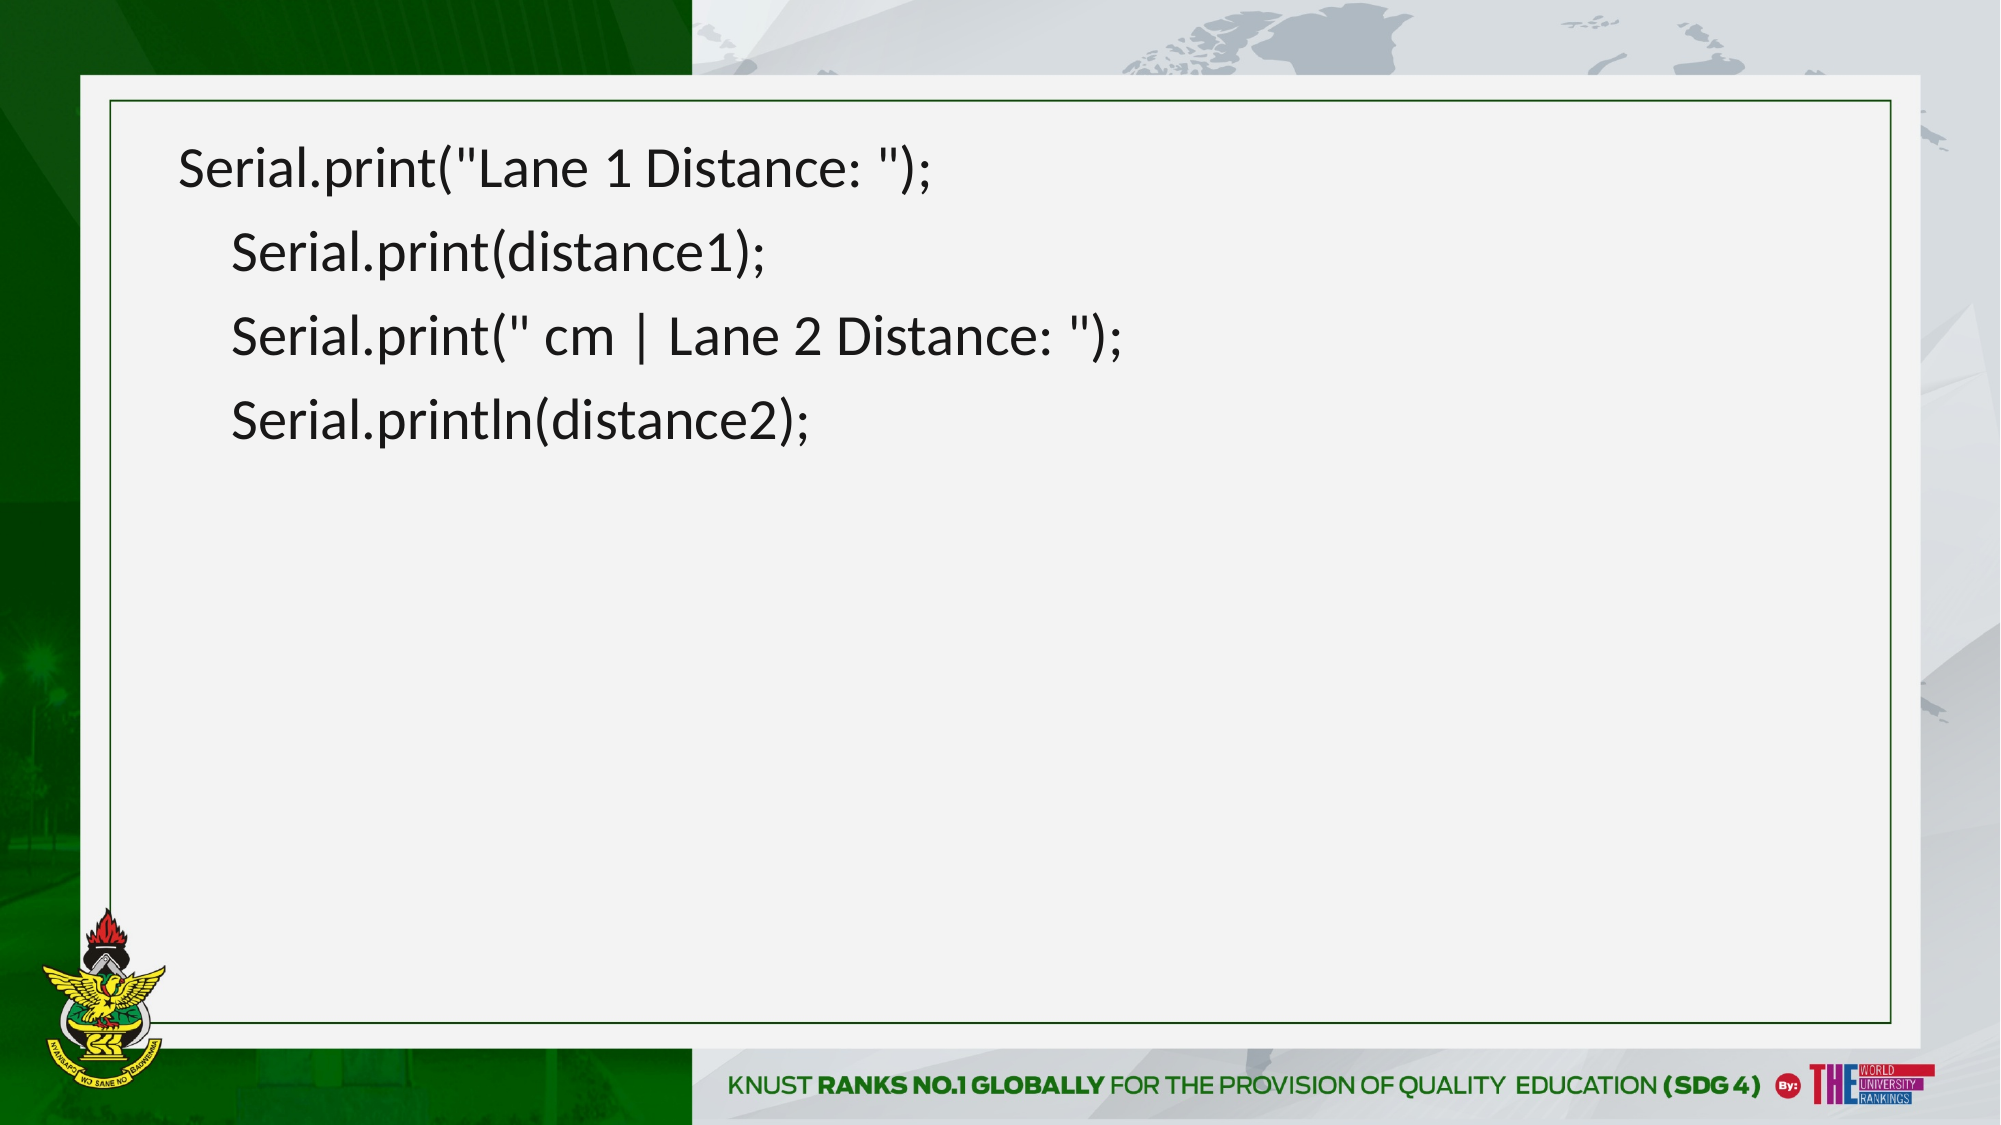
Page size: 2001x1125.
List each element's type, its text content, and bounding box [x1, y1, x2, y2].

picture [0, 0, 2001, 1125]
list Serial.print("Lane 1 Distance: "); Serial.print(distance1); Serial.print(" cm | Lane 2 Distance: "); Serial.println(distance2); [163, 130, 1889, 832]
